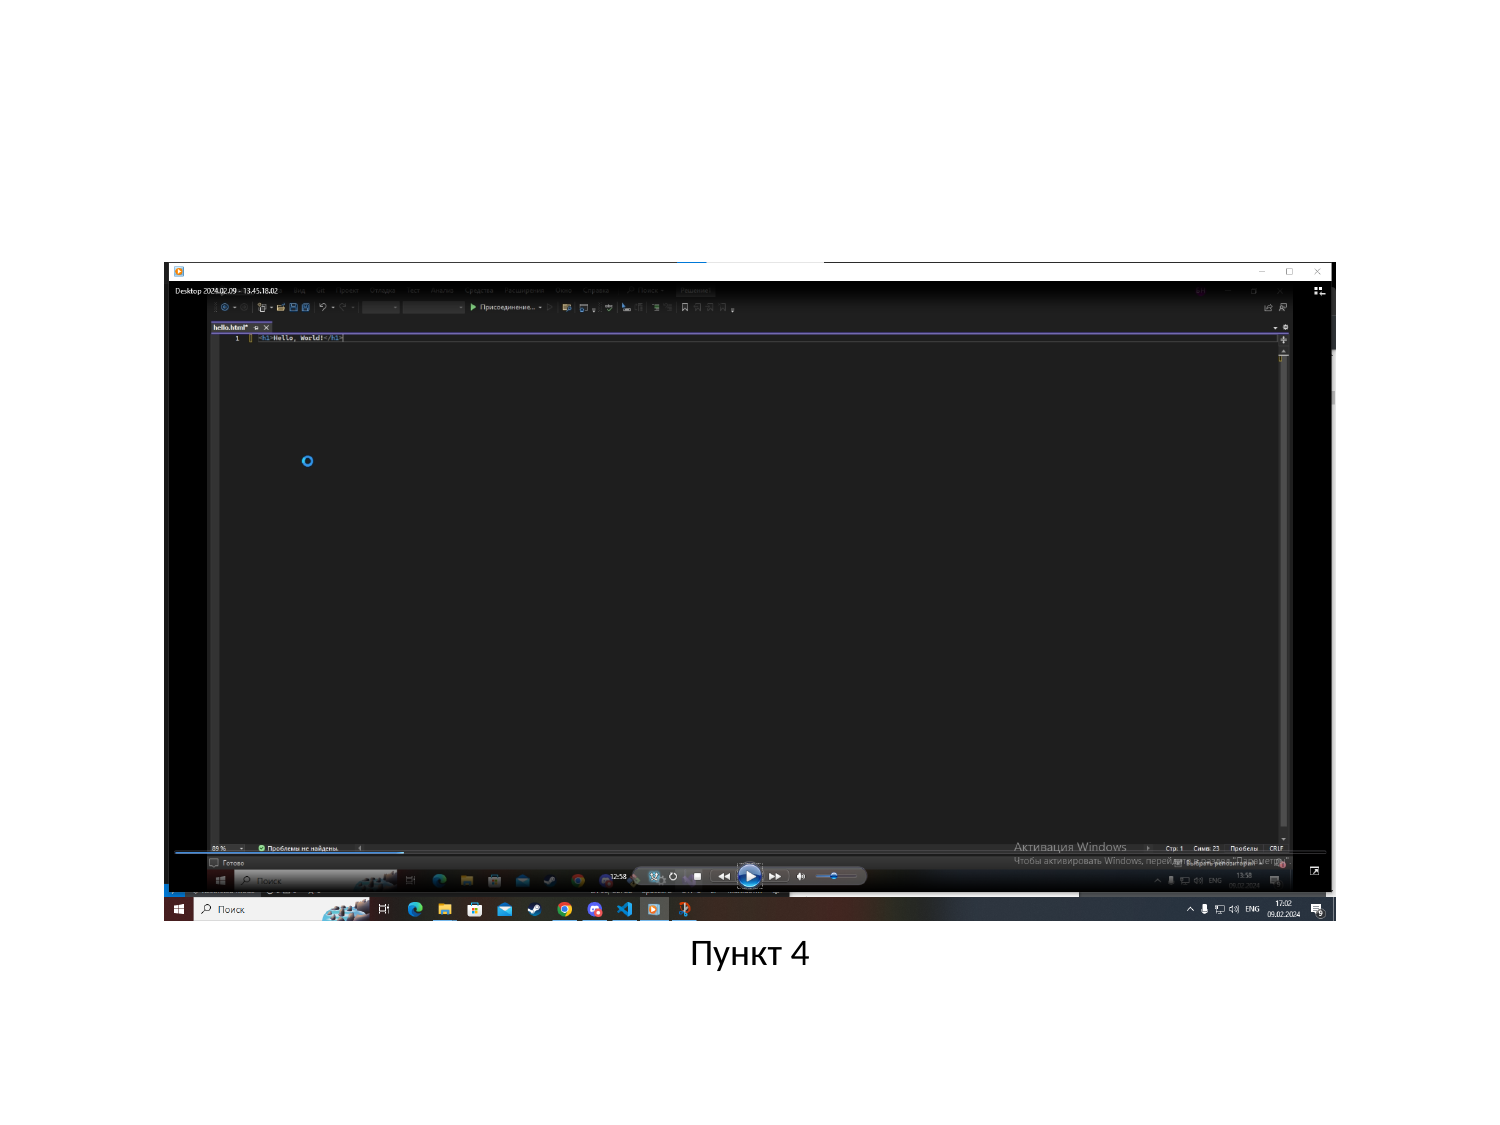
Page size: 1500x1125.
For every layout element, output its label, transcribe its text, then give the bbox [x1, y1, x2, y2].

picture [164, 262, 1336, 921]
text_box Пункт 4 [74, 920, 1425, 1005]
